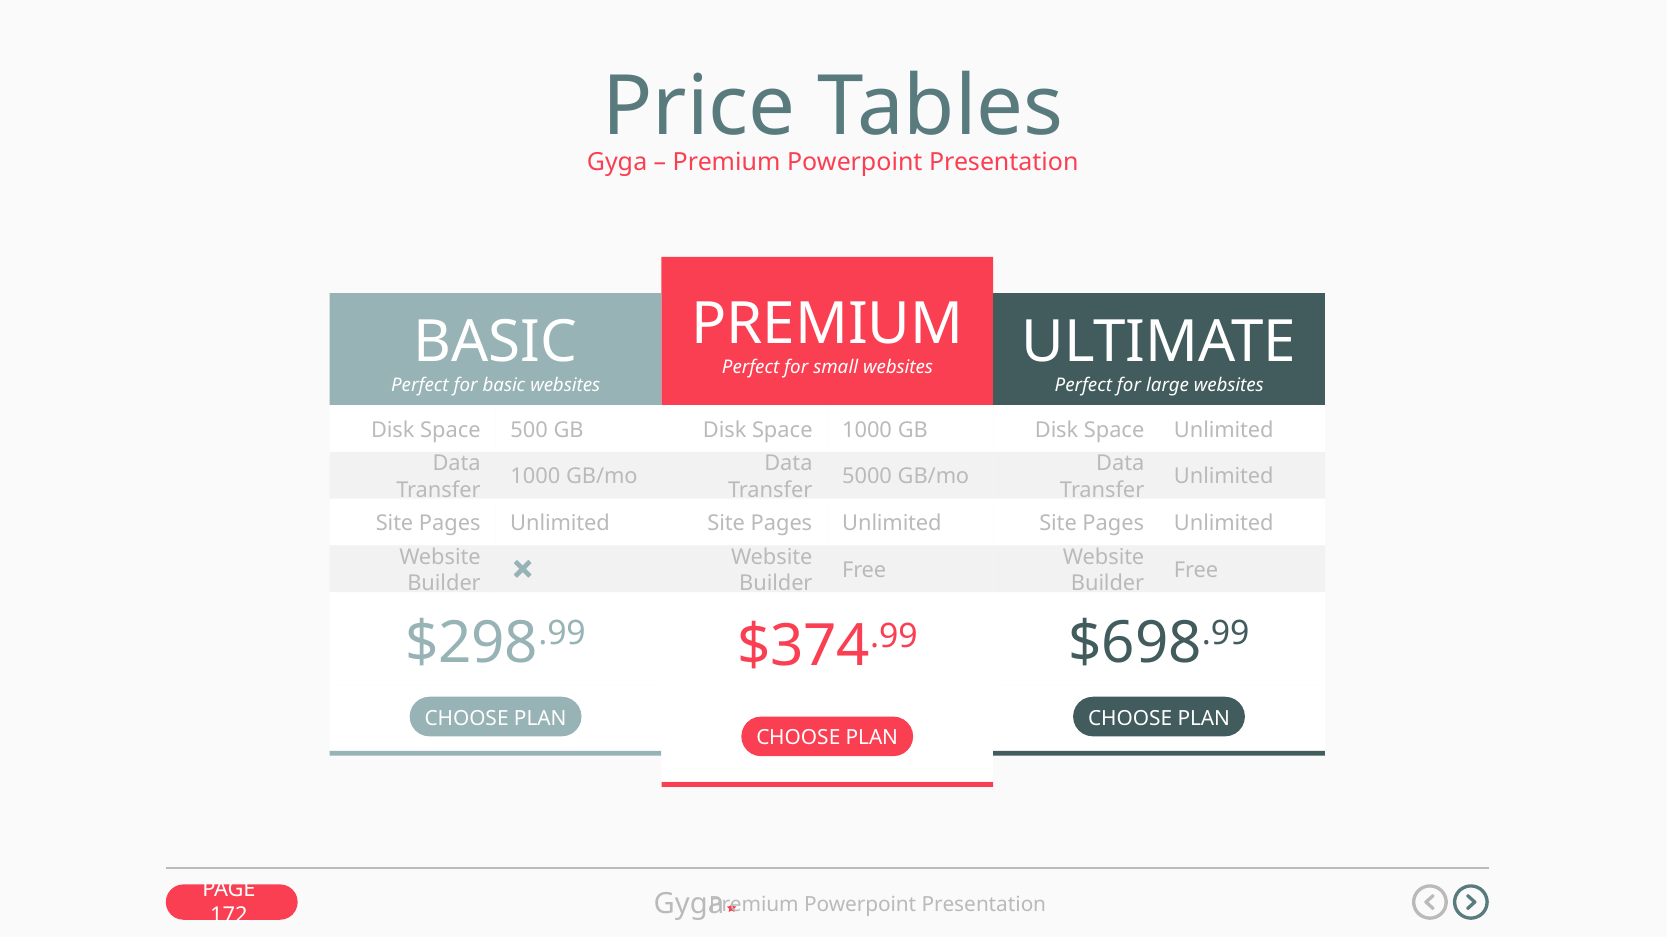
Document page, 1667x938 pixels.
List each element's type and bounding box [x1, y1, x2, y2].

text_box [328, 255, 1327, 789]
list [0, 43, 1667, 185]
